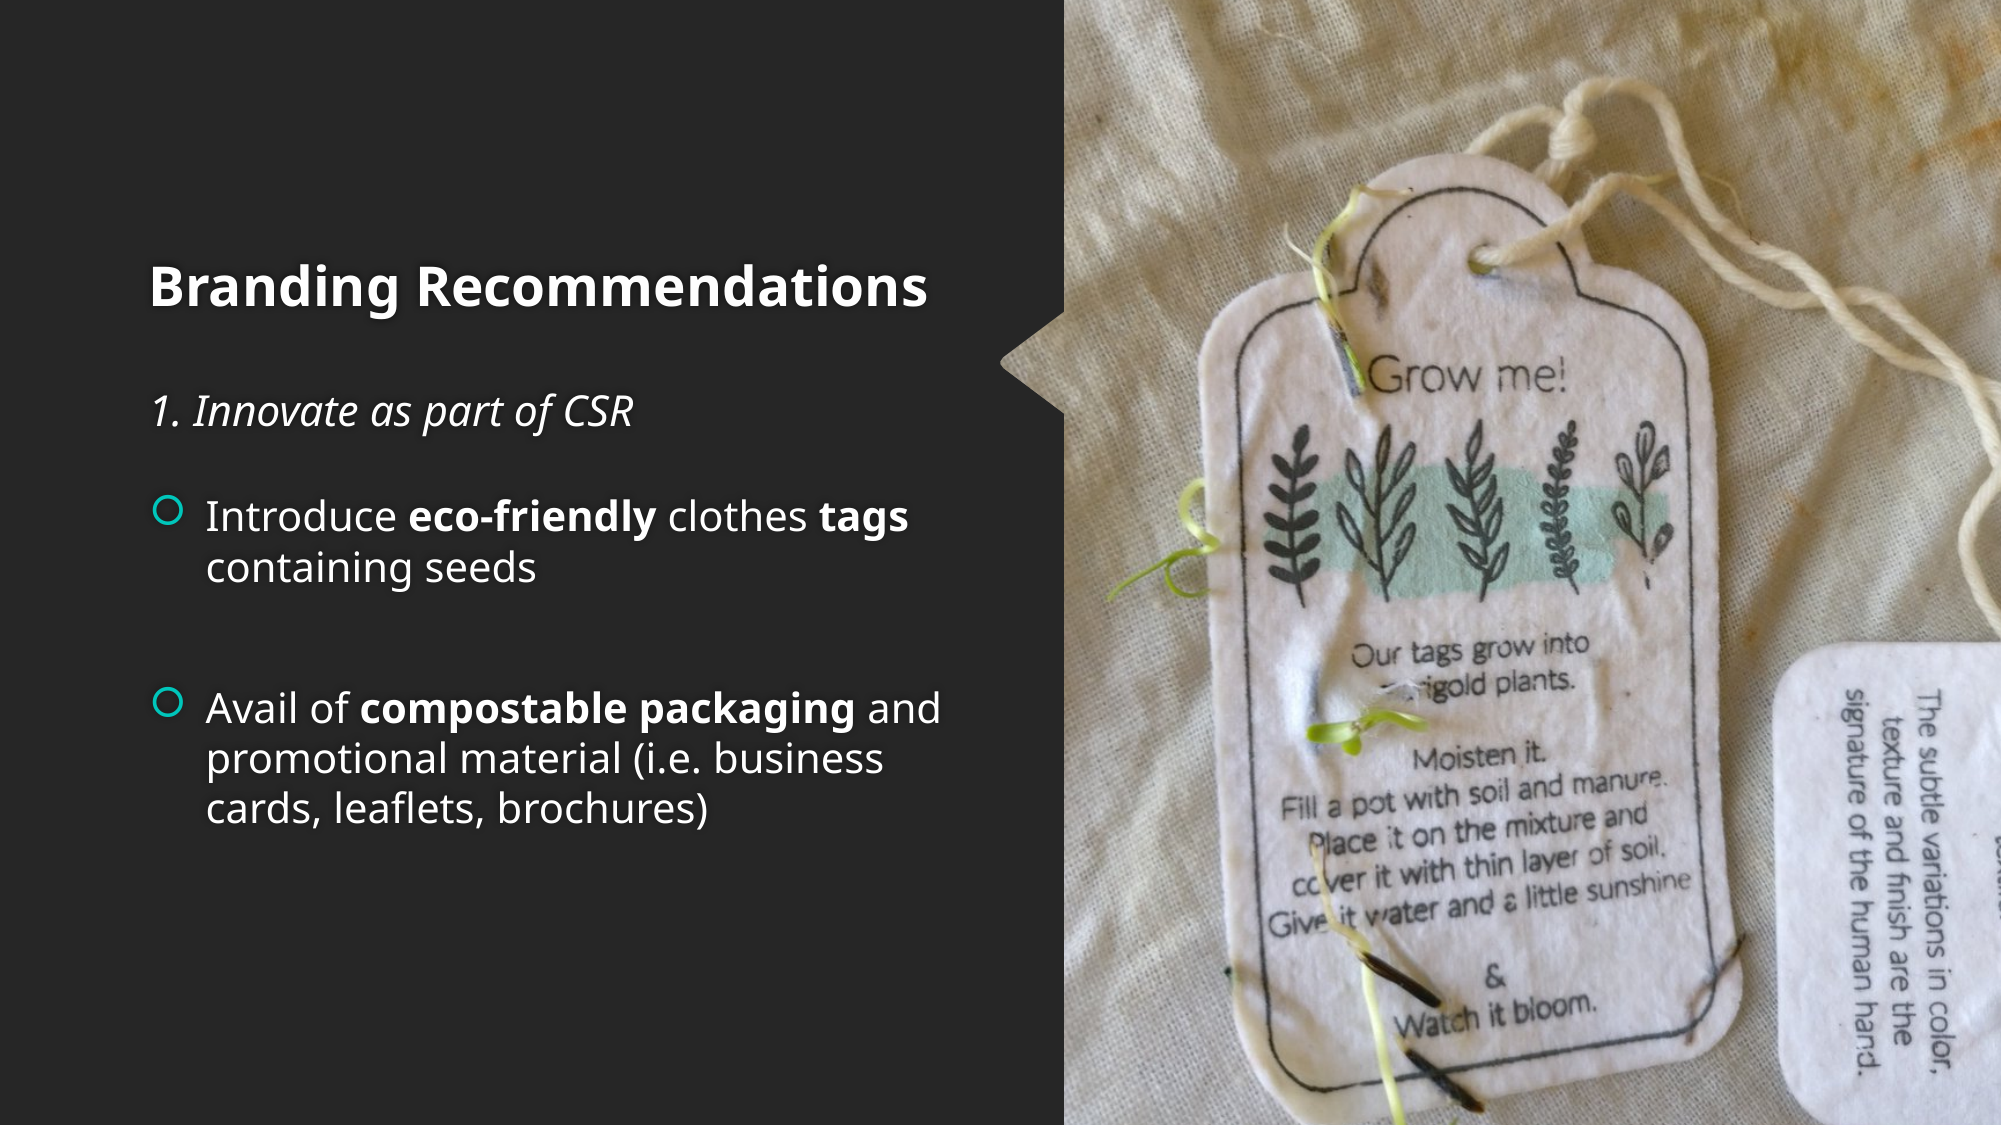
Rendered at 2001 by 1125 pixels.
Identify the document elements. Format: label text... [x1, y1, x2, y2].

list Introduce eco-friendly clothes tags containing seeds Avail of compostable packaging and promotional material (i.e. business cards, leaflets, brochures) [134, 395, 964, 992]
text_box [0, 0, 989, 1125]
title Branding Recommendations 1. Innovate as part of CSR [133, 186, 964, 390]
picture [989, 0, 2001, 1125]
